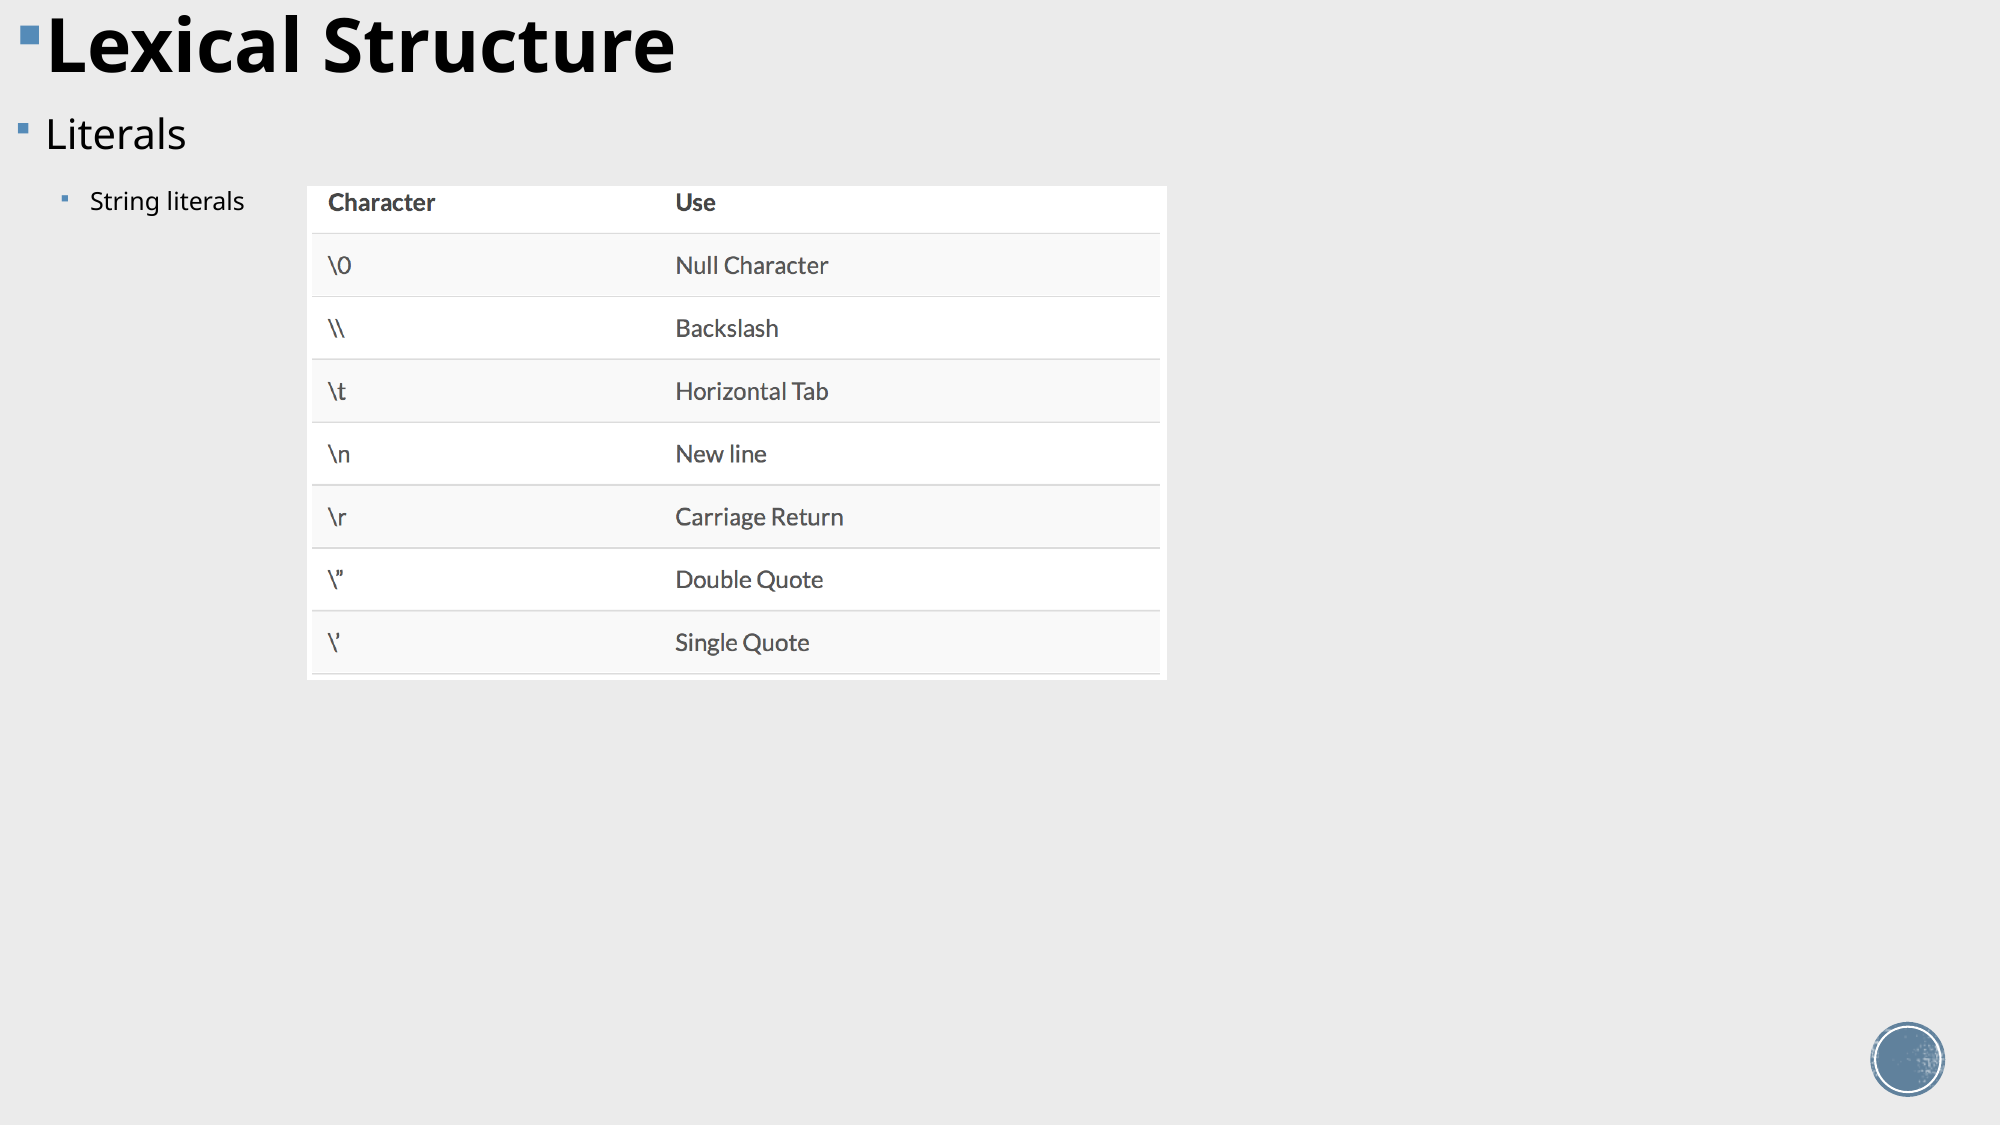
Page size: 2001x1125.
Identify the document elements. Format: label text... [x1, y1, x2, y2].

list Lexical Structure Literals String literals [0, 0, 1650, 737]
picture [307, 186, 1167, 680]
